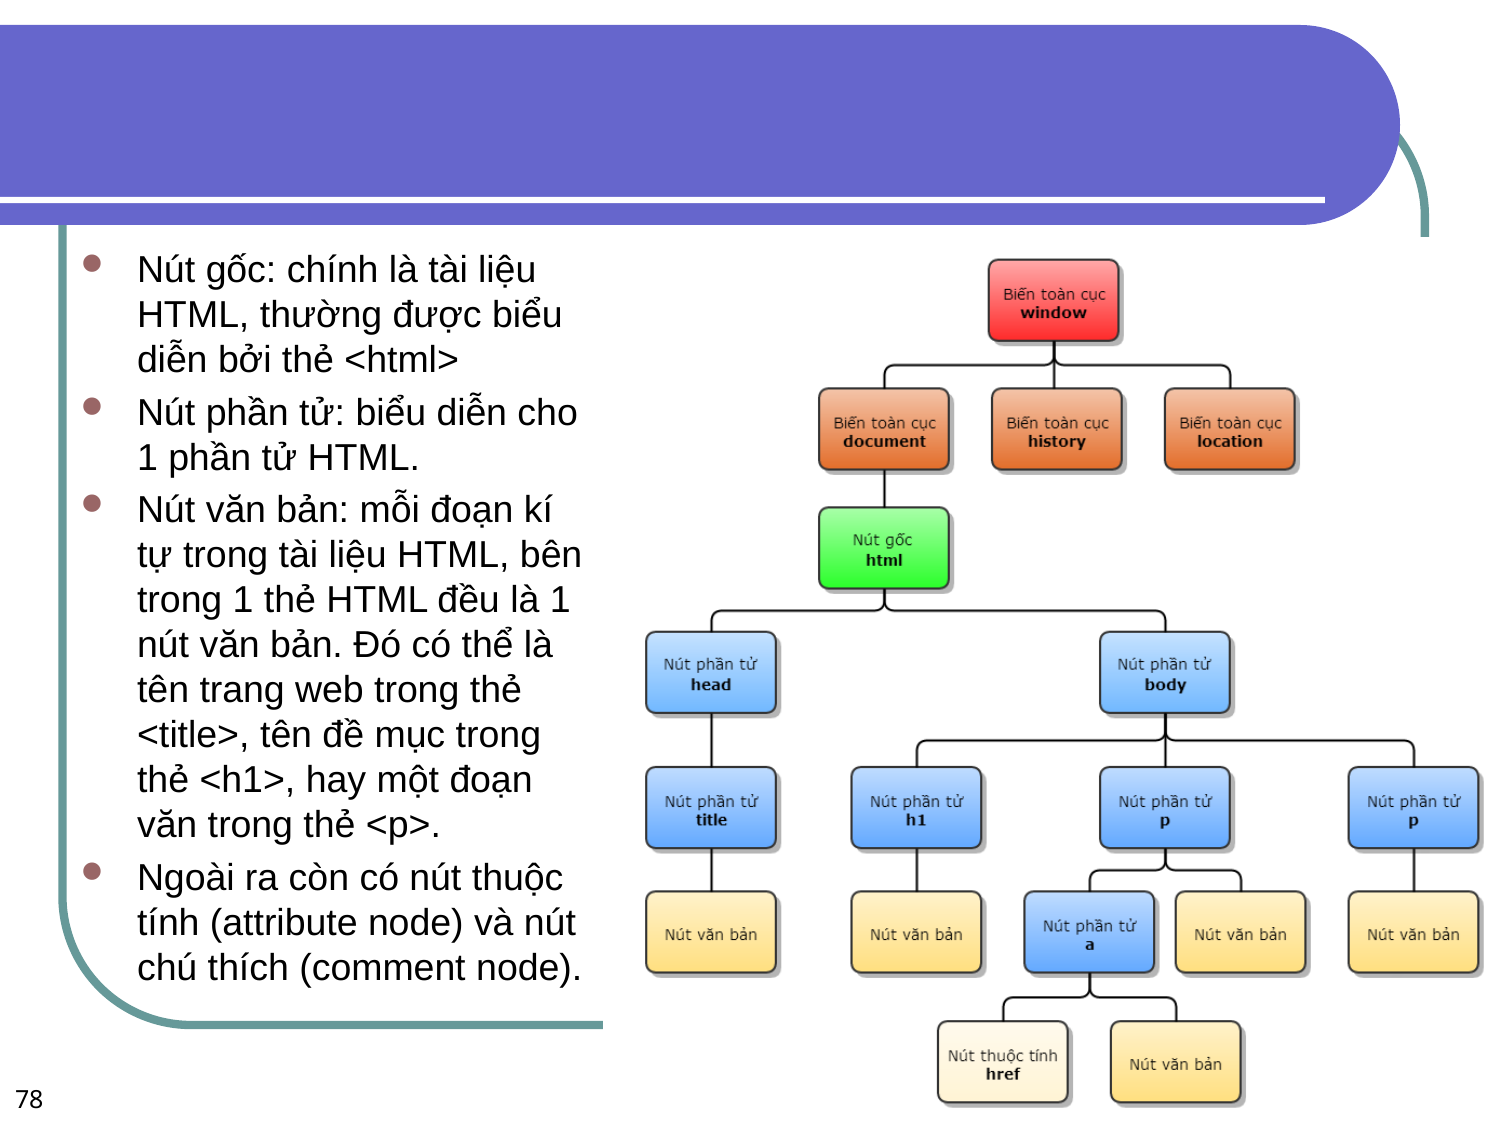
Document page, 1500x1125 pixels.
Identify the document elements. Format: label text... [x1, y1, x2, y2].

list Nút gốc: chính là tài liệu HTML, thường được biểu diễn bởi thẻ <html> Nút phần tử: biểu diễn cho 1 phần tử HTML. Nút văn bản: mỗi đoạn kí tự trong tài liệu HTML, bên trong 1 thẻ HTML đều là 1 nút văn bản. Đó có thể là tên trang web trong thẻ <title>, tên đề mục trong thẻ <h1>, hay một đoạn văn trong thẻ <p>. Ngoài ra còn có nút thuộc tính (attribute node) và nút chú thích (comment node). [65, 237, 601, 1075]
slide_number 78 [0, 1049, 101, 1125]
picture [603, 237, 1500, 1124]
